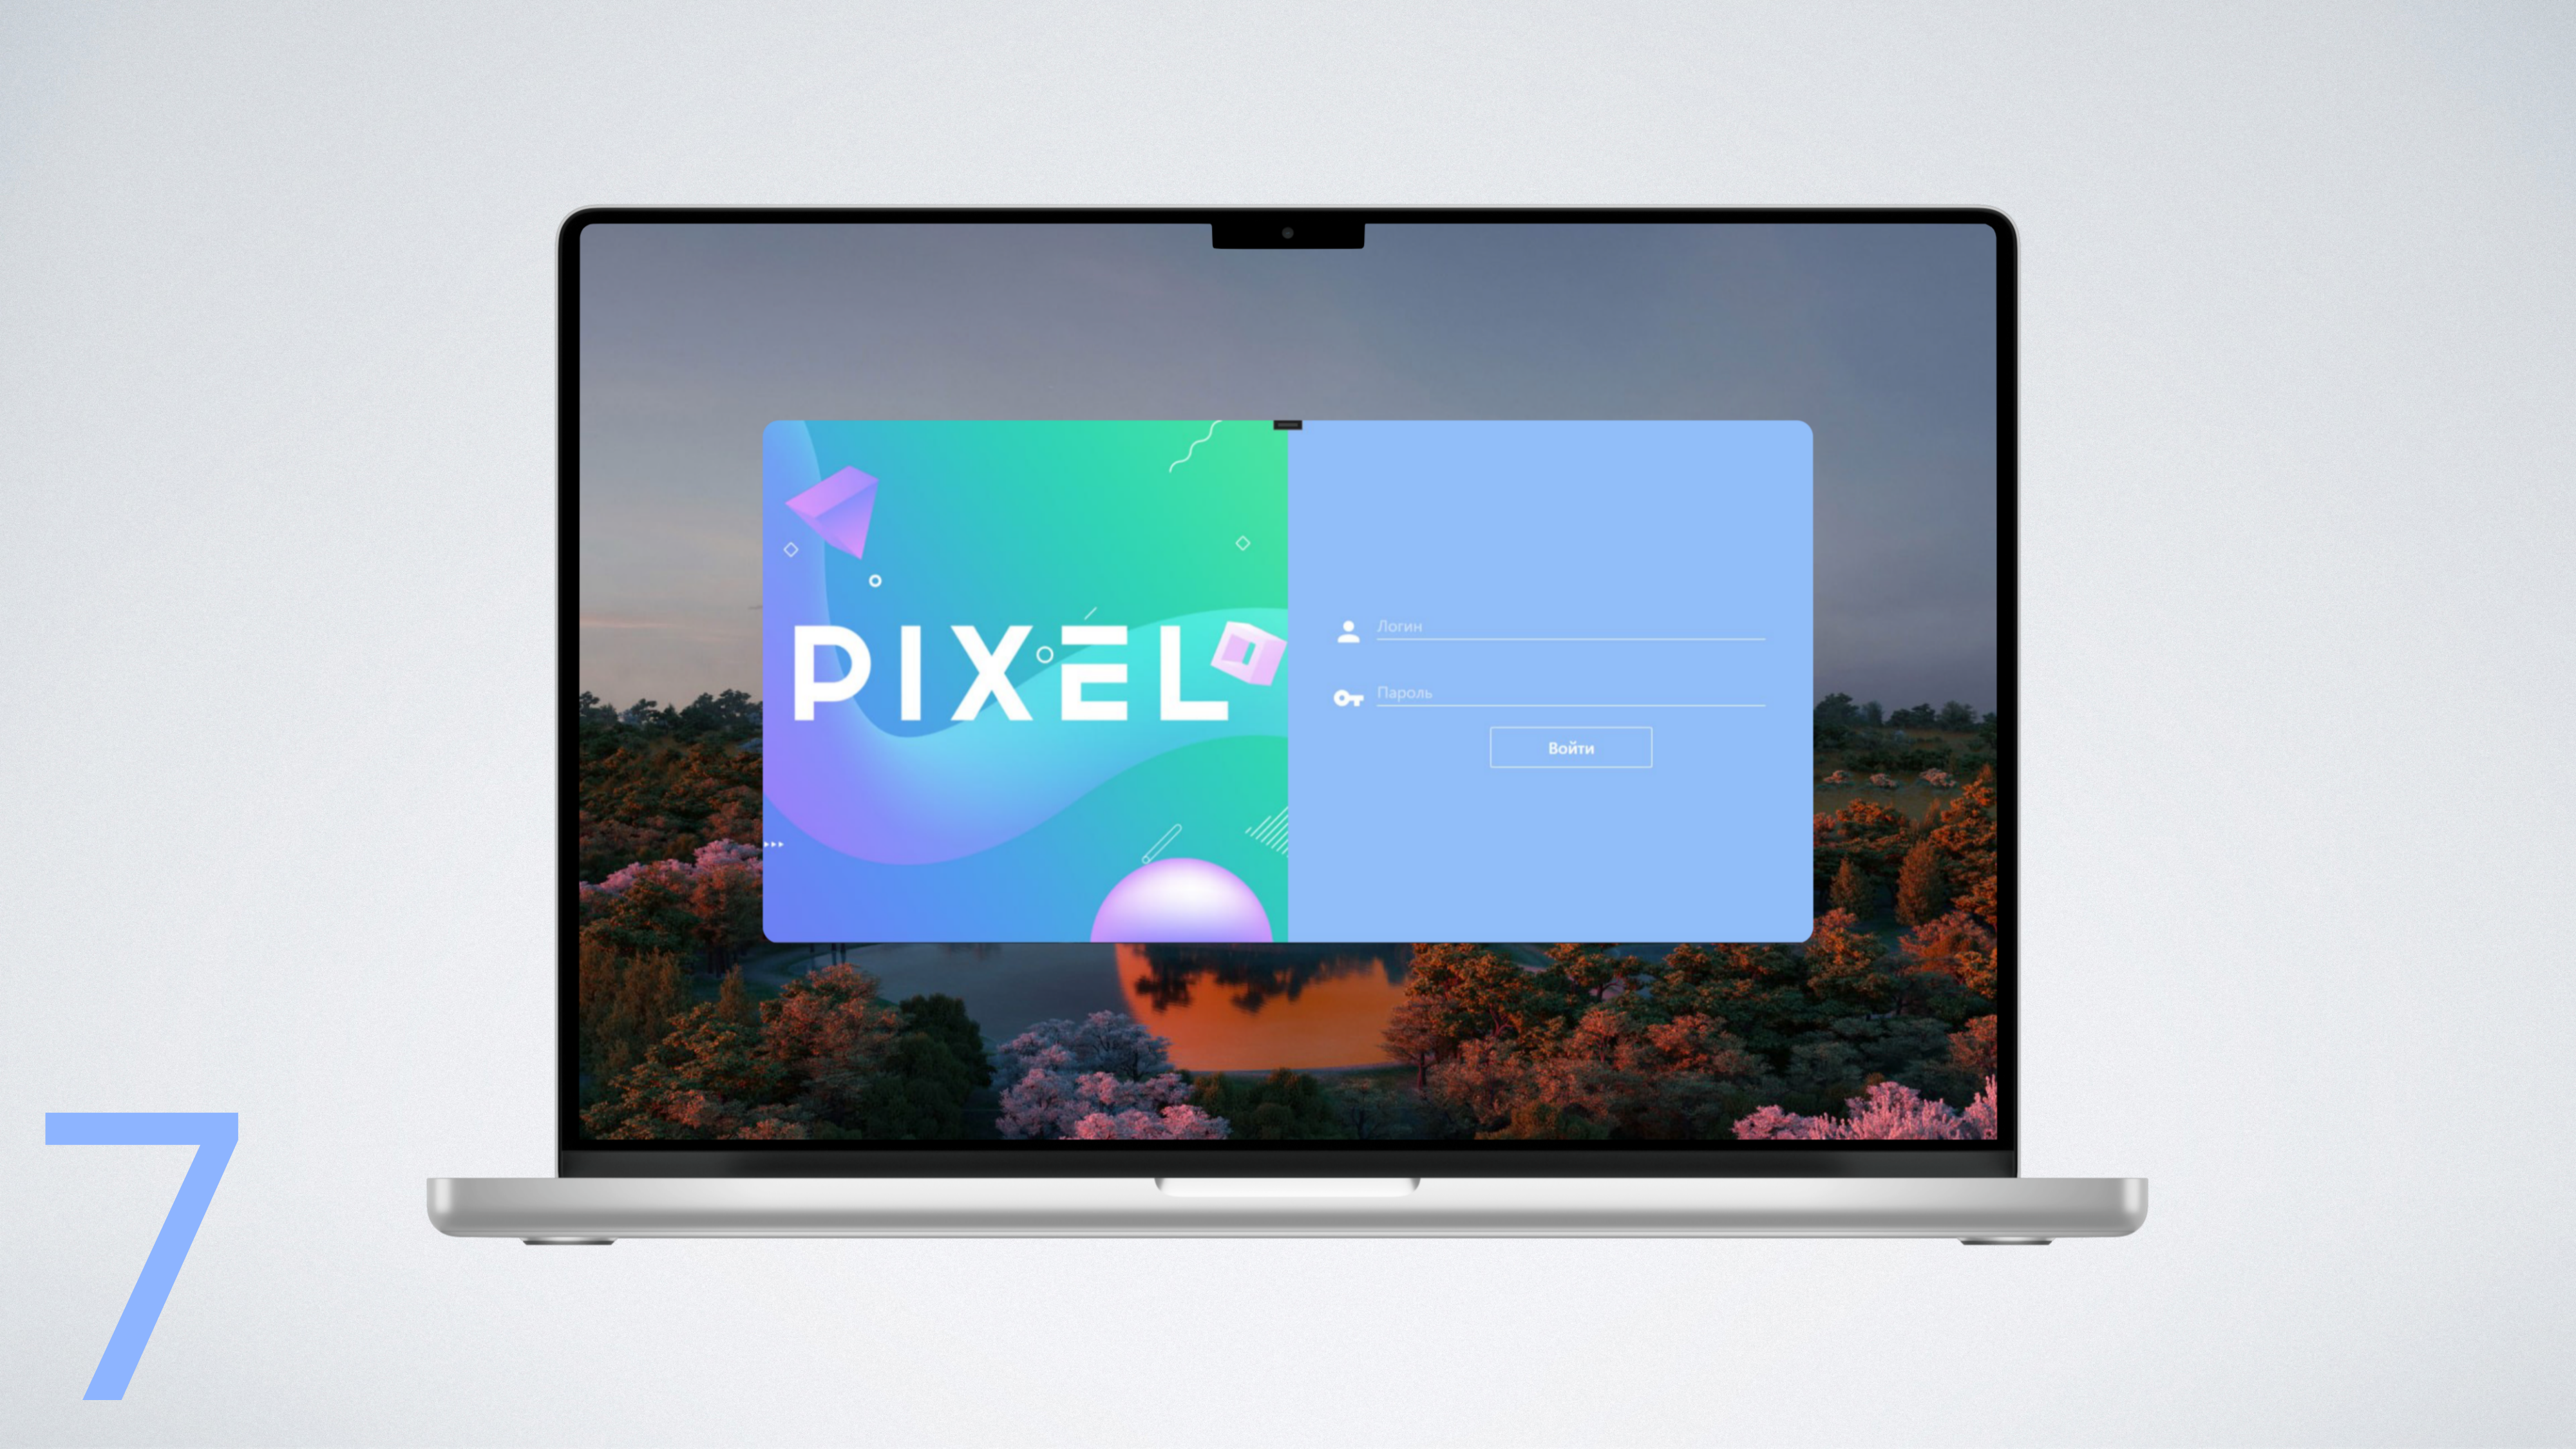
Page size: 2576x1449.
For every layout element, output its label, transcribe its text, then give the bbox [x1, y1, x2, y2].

picture [0, 0, 2576, 1449]
text_box 7 [23, 992, 264, 1449]
